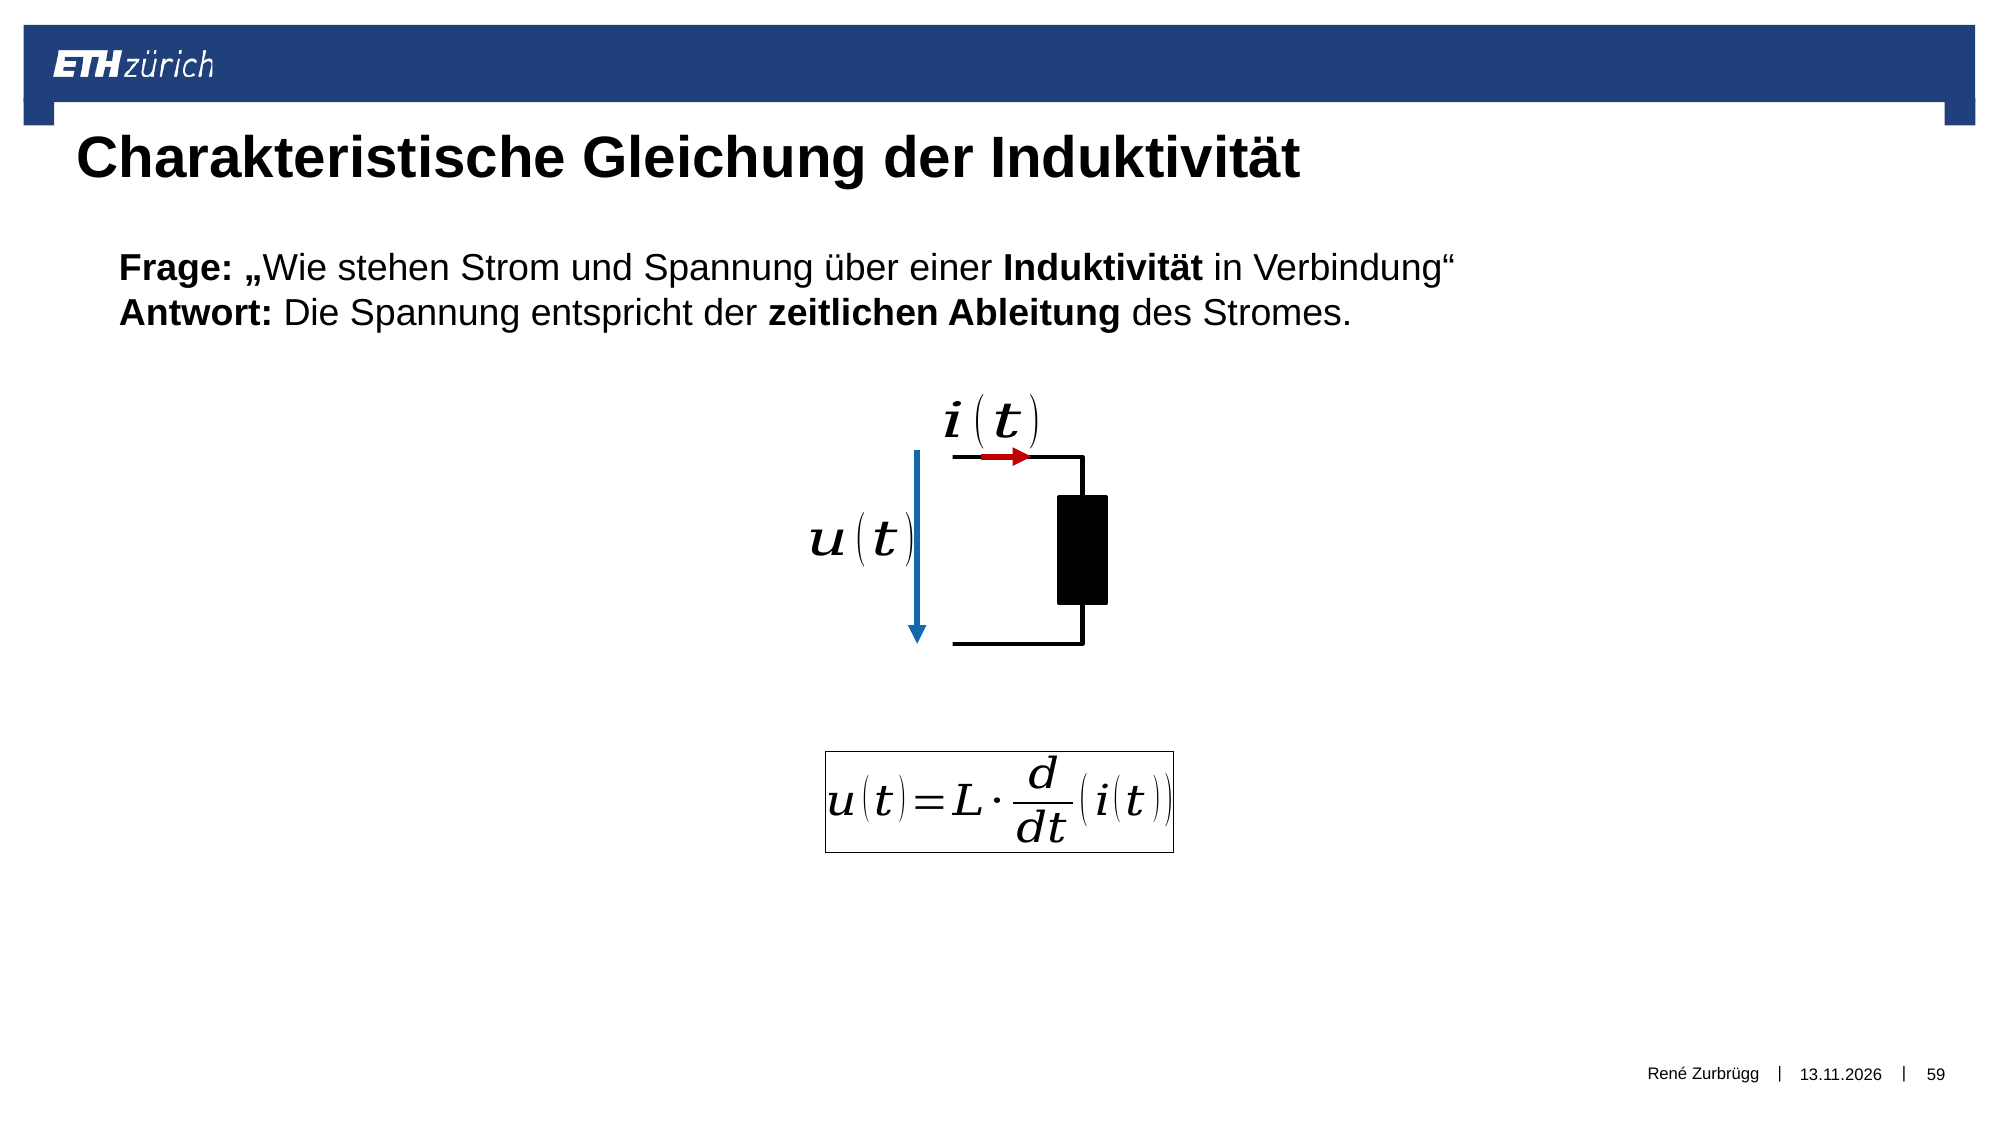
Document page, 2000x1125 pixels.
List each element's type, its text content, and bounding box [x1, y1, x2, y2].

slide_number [1790, 1034, 1892, 1112]
text_box Frage: „Wie stehen Strom und Spannung über einer Induktivität in Verbindung“ Antwort: Die Spannung entspricht der zeitlichen Ableitung des Stromes. [104, 235, 1470, 341]
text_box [668, 390, 1107, 724]
footer René Zurbrügg [999, 1034, 1760, 1111]
title Charakteristische Gleichung der Induktivität [53, 101, 1946, 269]
slide_number 59 [1906, 1034, 1966, 1112]
